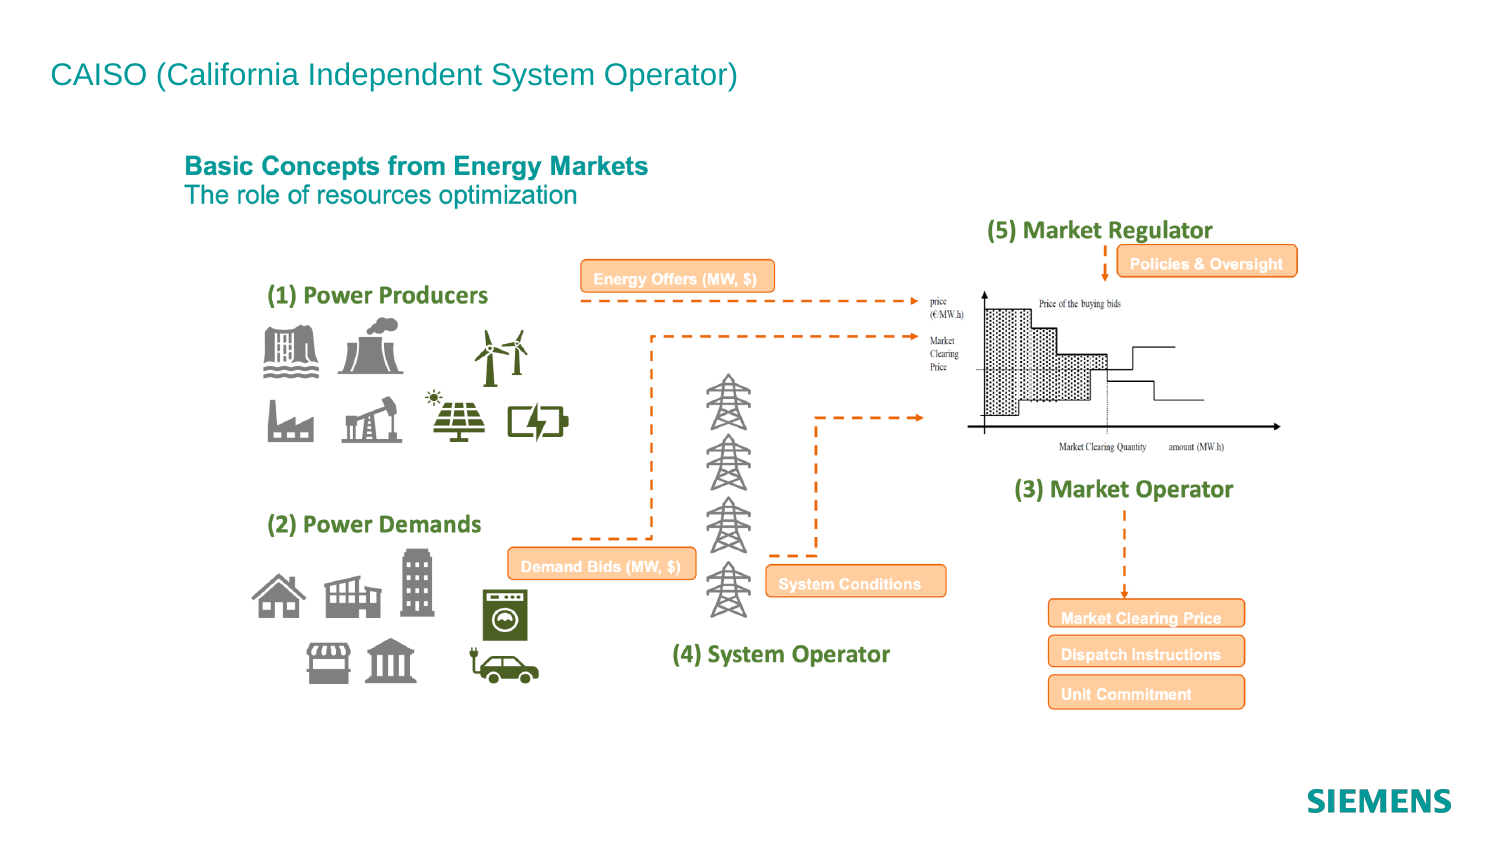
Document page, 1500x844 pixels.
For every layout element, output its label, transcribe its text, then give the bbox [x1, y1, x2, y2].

title CAISO (California Independent System Operator) [50, 58, 1265, 130]
picture [171, 148, 1329, 728]
picture [1308, 789, 1451, 813]
